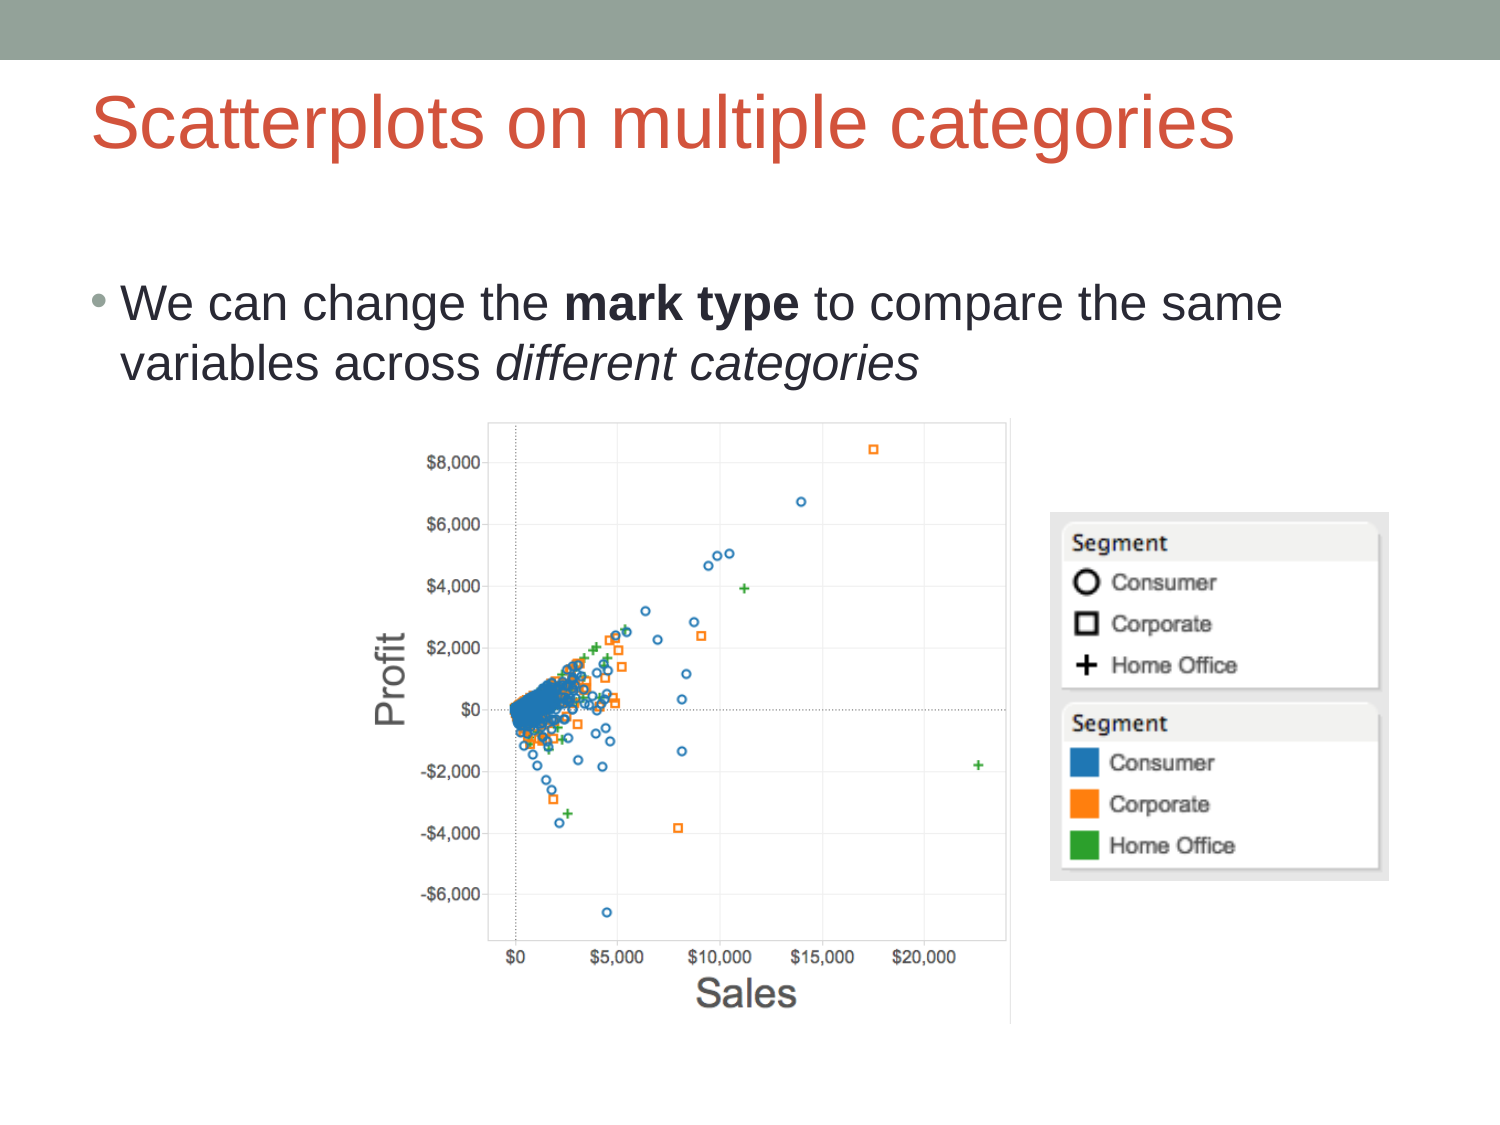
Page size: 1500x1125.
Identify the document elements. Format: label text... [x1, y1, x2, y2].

list We can change the mark type to compare the same variables across different categories [75, 262, 1425, 1063]
title Scatterplots on multiple categories [75, 37, 1425, 200]
picture [364, 418, 1011, 1024]
picture [1049, 512, 1390, 881]
